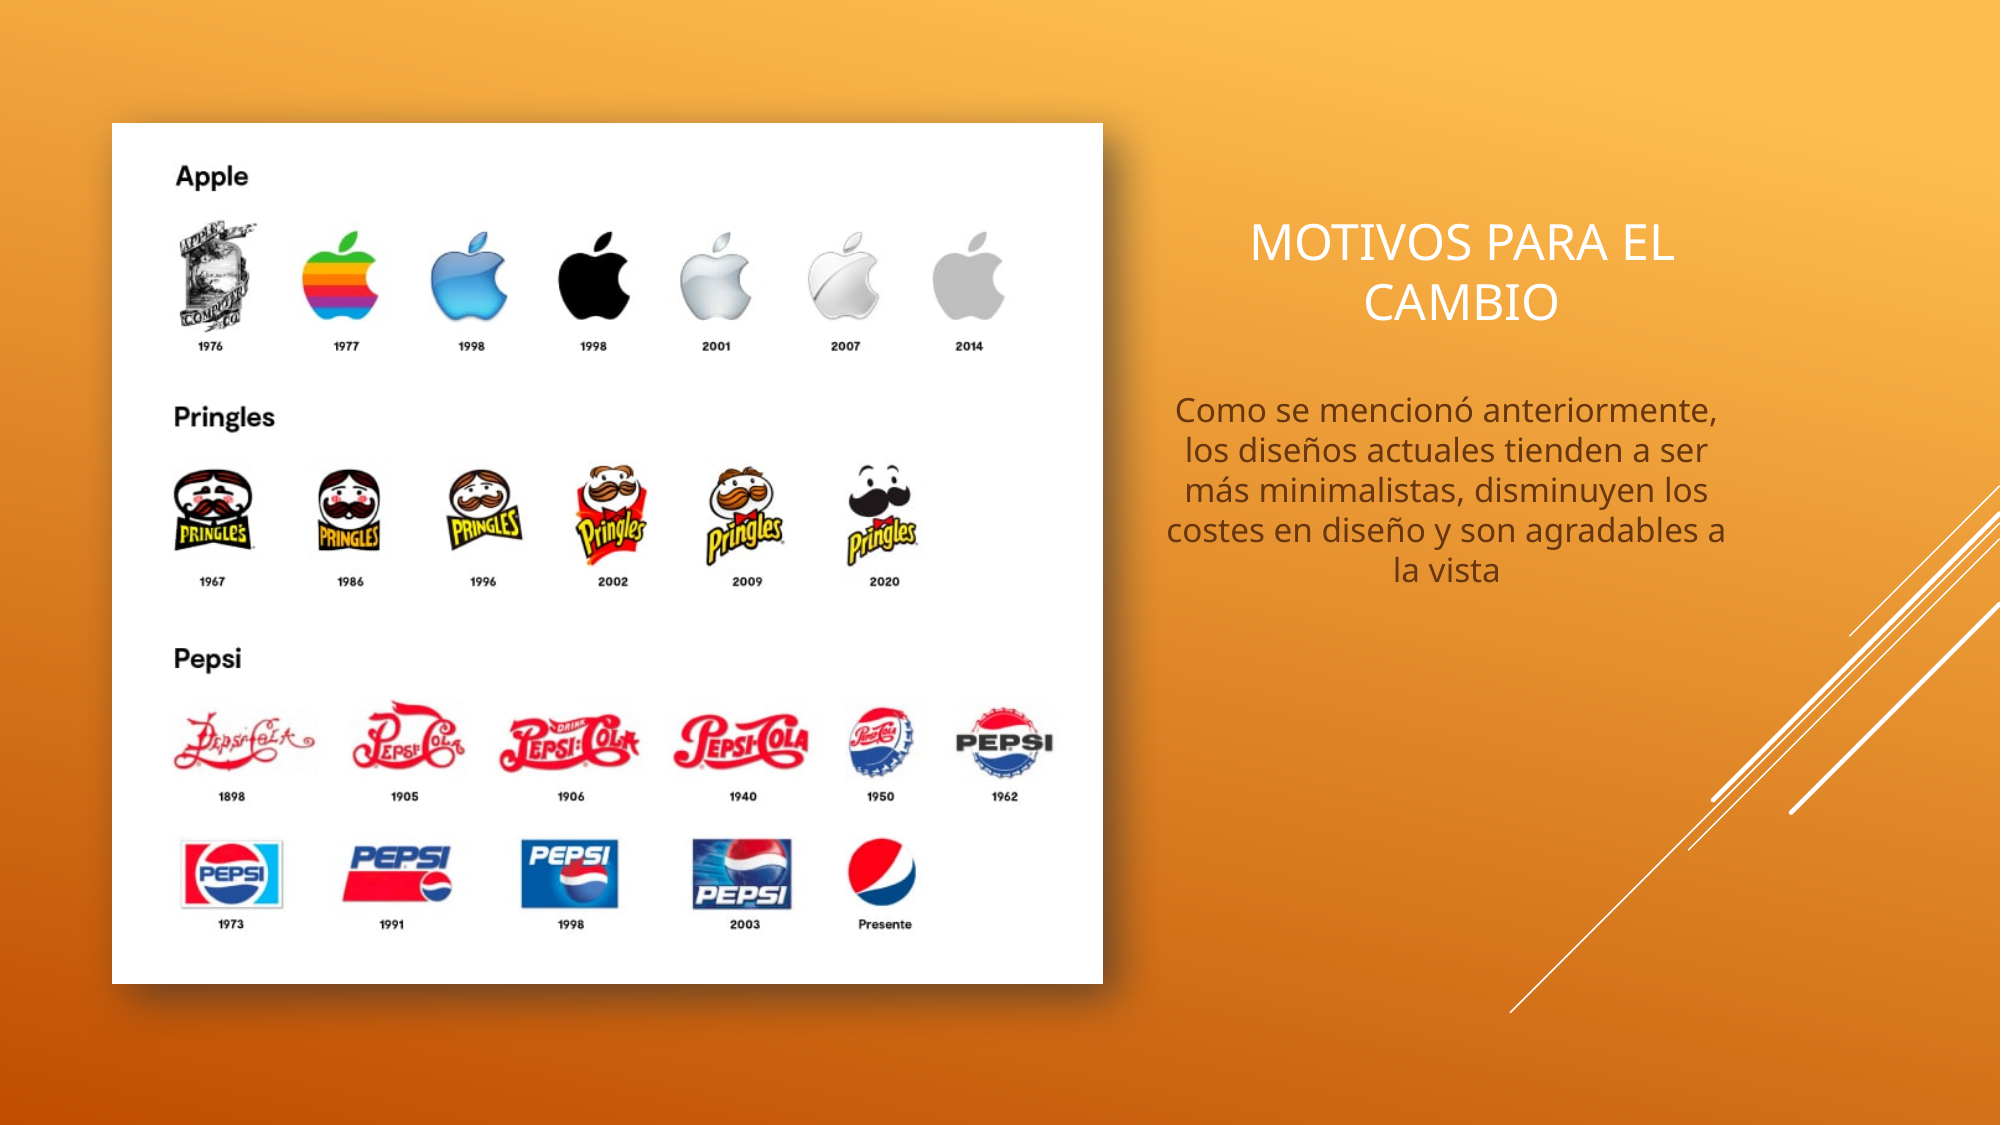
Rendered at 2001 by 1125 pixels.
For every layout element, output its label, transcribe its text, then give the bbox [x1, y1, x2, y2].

picture [111, 122, 1103, 984]
list Como se mencionó anteriormente, los diseños actuales tienden a ser más minimalistas, disminuyen los costes en diseño y son agradables a la vista [1151, 382, 1747, 725]
title Motivos para el cambio [1162, 112, 1763, 338]
